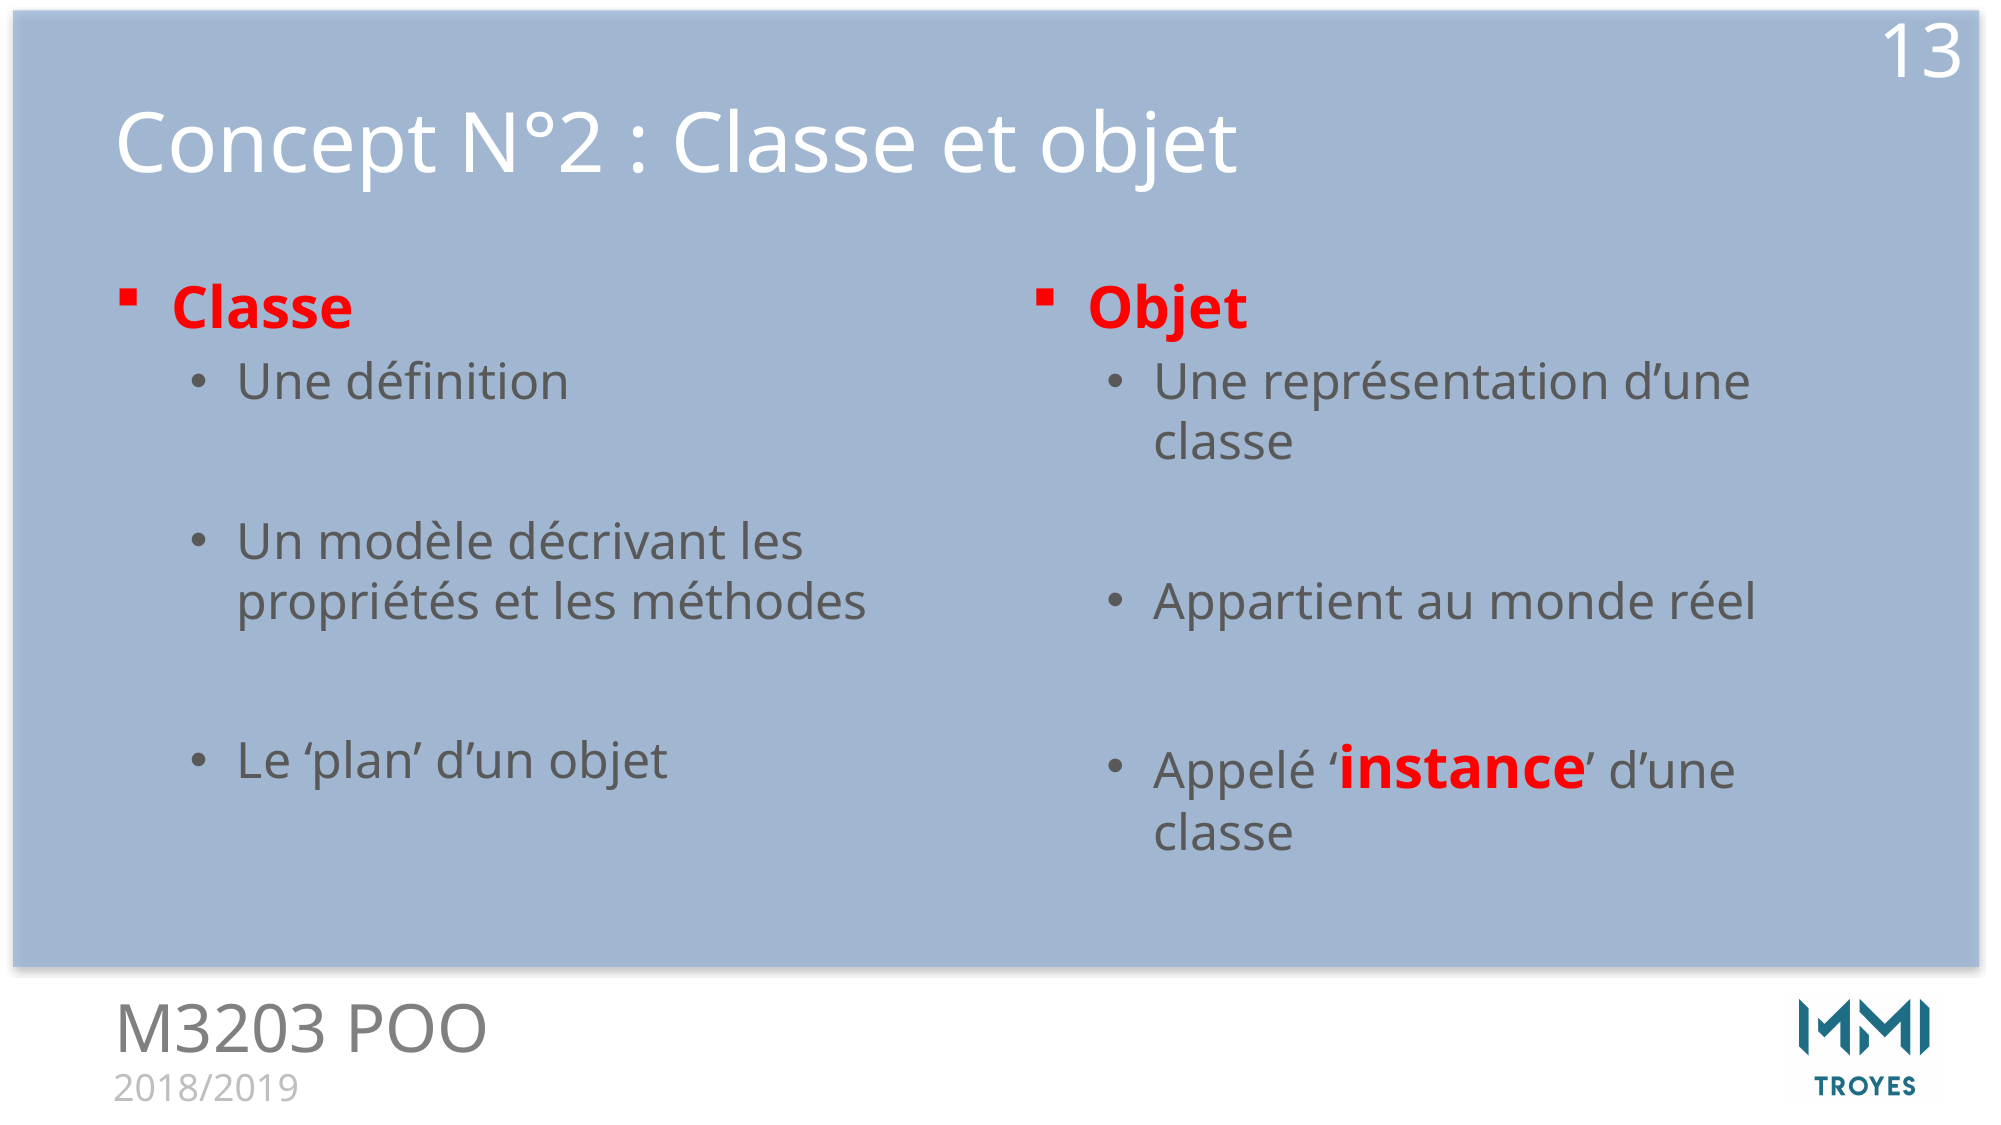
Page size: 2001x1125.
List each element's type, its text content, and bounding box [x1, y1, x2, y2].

list Classe Une définition Un modèle décrivant les propriétés et les méthodes Le ‘plan’ d’un objet [99, 262, 984, 1005]
picture [1790, 992, 1944, 1105]
title Concept N°2 : Classe et objet [99, 45, 1900, 233]
list Objet Une représentation d’une classe Appartient au monde réel Appelé ‘instance’ d’une classe [1016, 262, 1900, 1005]
slide_number 13 [1725, 10, 1980, 97]
